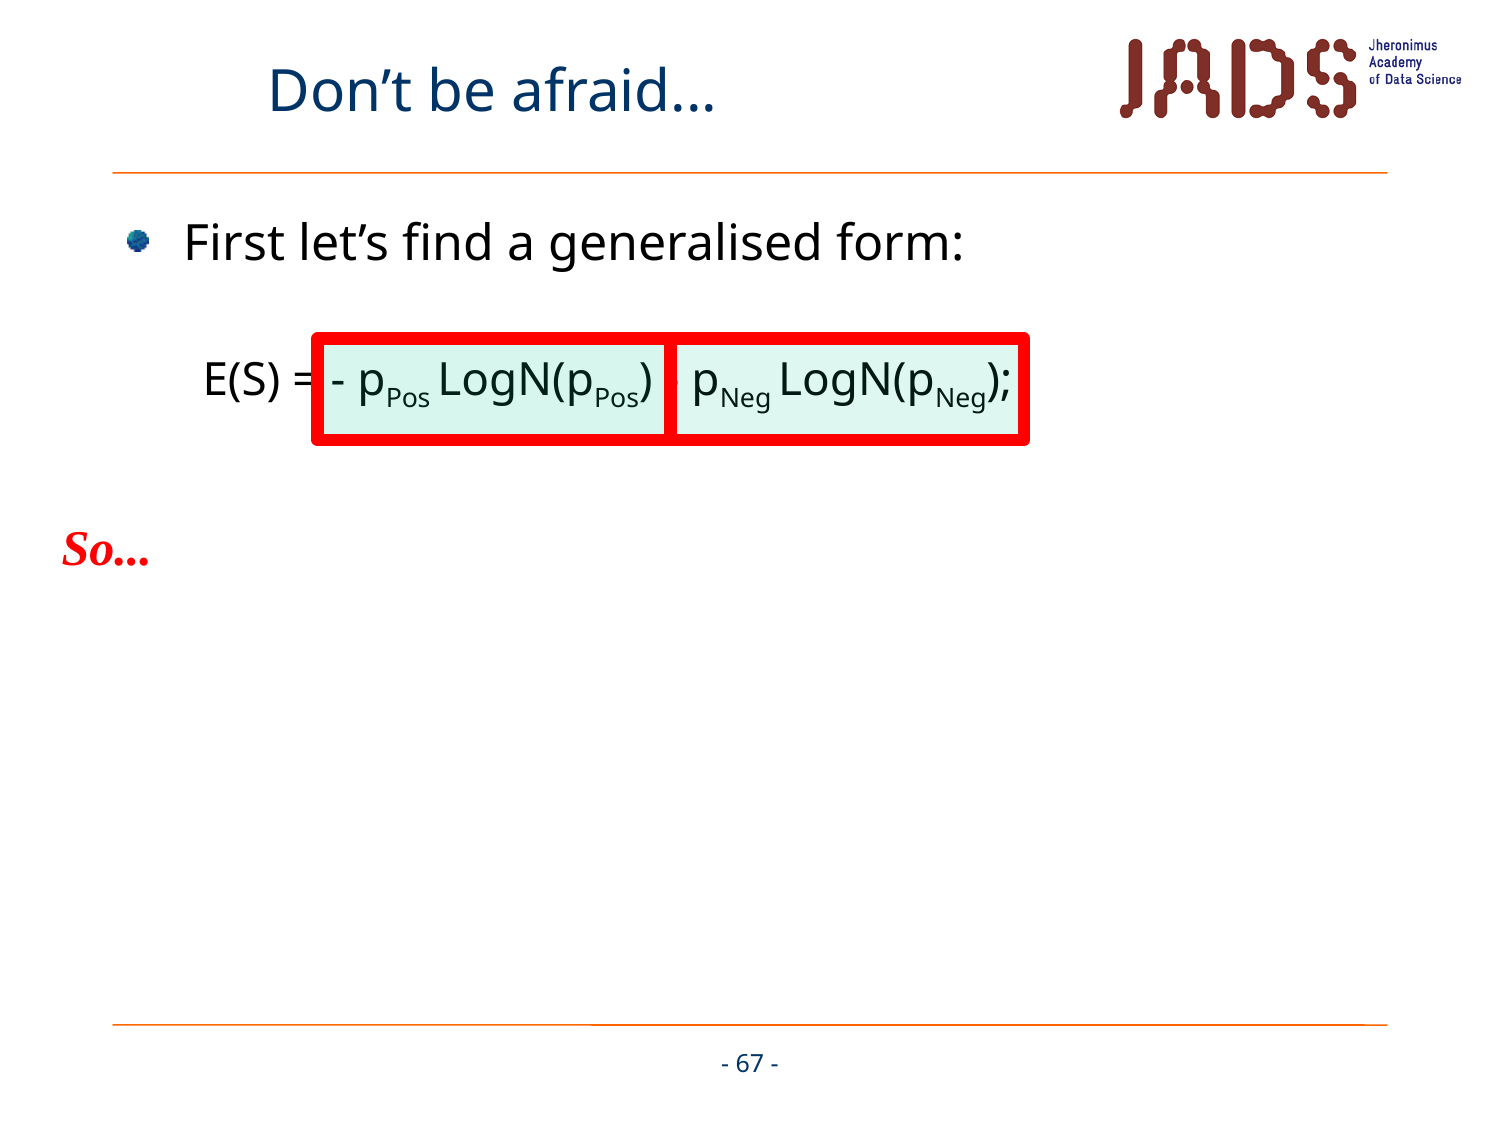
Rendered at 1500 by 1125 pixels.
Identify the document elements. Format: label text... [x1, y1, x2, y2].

list First let’s find a generalised form: E(S) = - pPos LogN(pPos) - pNeg LogN(pNeg); [112, 203, 1474, 988]
text_box [670, 338, 1024, 441]
slide_number - 67 - [670, 1039, 830, 1078]
picture [1080, 0, 1500, 157]
title Don’t be afraid... [252, 19, 1185, 157]
text_box [317, 338, 670, 441]
picture [127, 230, 149, 252]
text_box So... [46, 507, 1155, 643]
